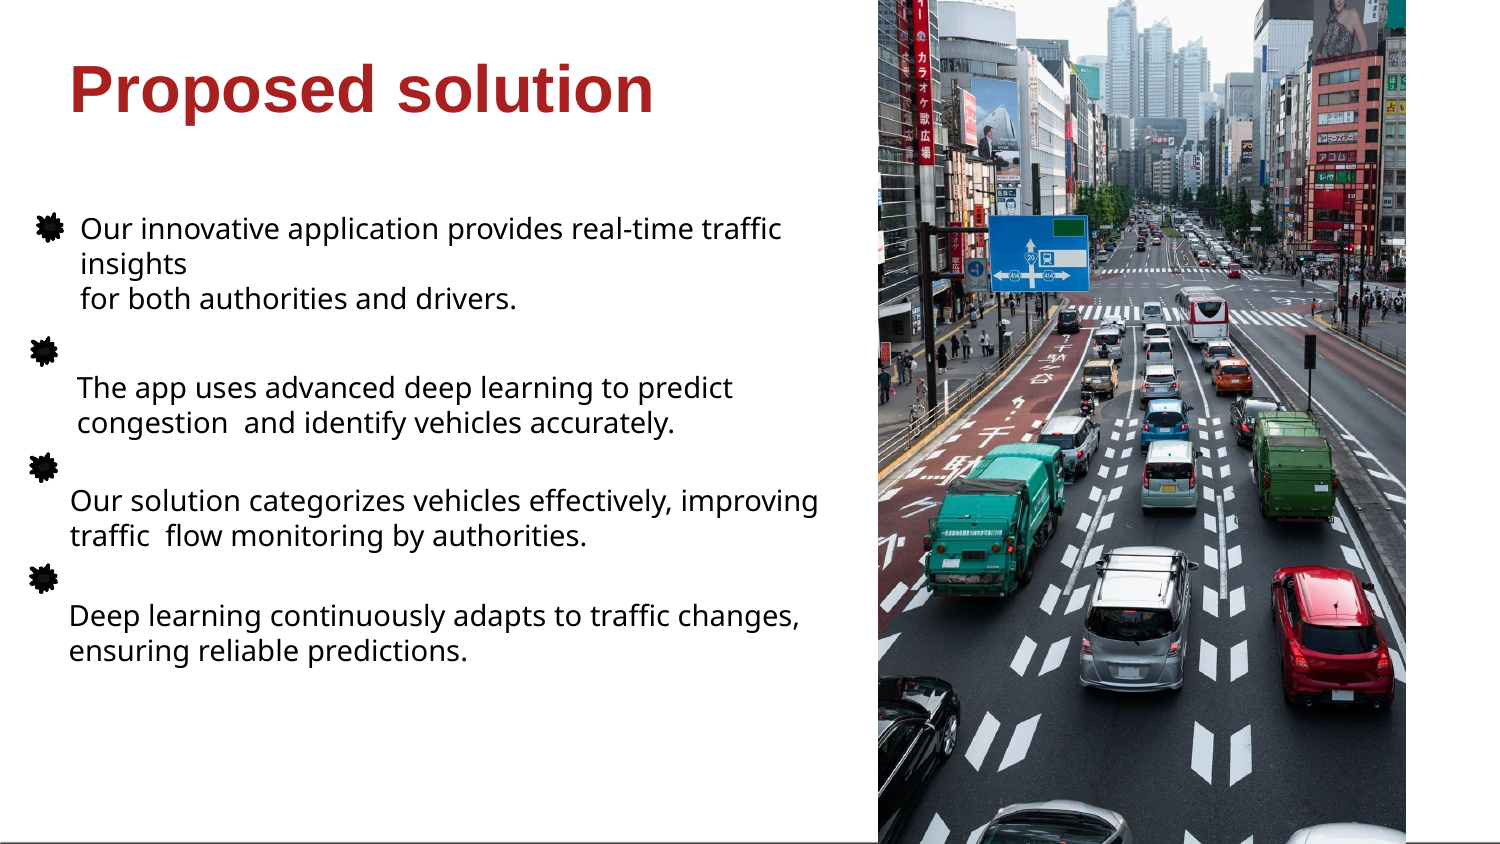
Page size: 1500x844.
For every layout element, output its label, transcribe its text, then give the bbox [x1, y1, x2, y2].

title Proposed solution [68, 43, 657, 187]
text_box Our innovative application provides real-time traffic insights for both authorities and drivers. The app uses advanced deep learning to predict congestion and identify vehicles accurately. Our solution categorizes vehicles effectively, improving traffic flow monitoring by authorities. Deep learning continuously adapts to traffic changes, ensuring reliable predictions. [66, 208, 859, 668]
picture [0, 0, 1500, 844]
